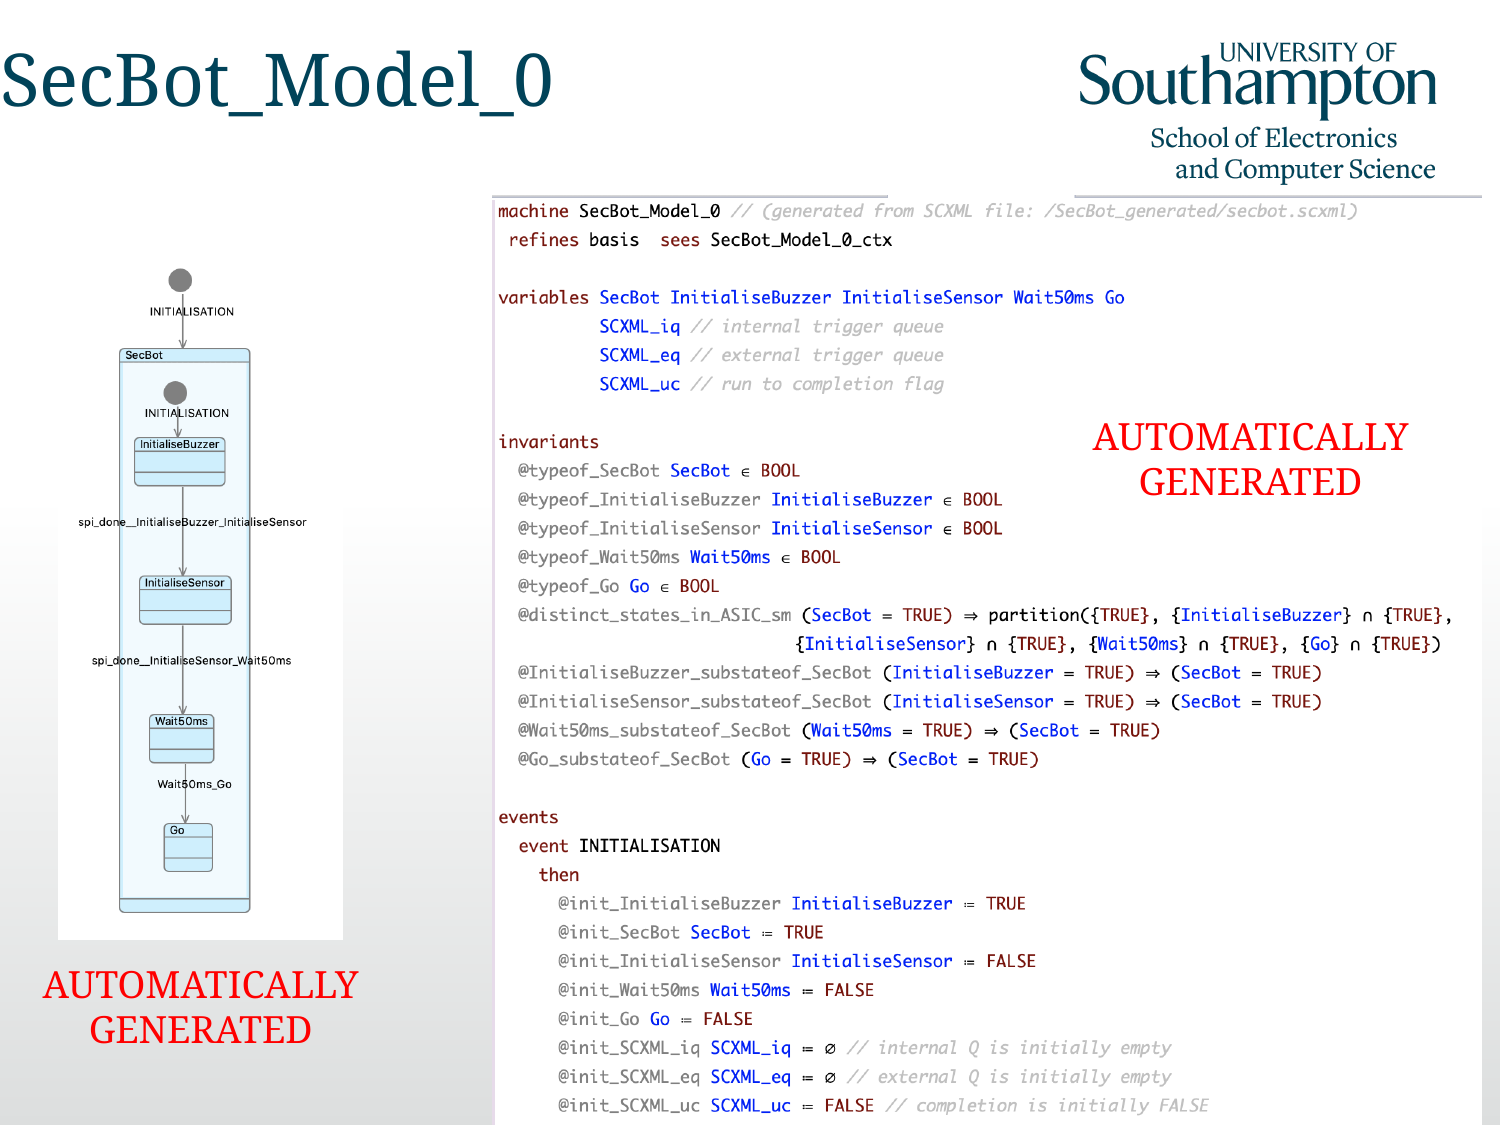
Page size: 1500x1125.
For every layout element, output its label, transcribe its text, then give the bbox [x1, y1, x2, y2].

title SecBot_Model_0 [0, 25, 1394, 133]
picture [492, 194, 1483, 1125]
picture [58, 251, 343, 940]
text_box AUTOMATICALLY GENERATED [27, 953, 374, 1059]
picture [1080, 42, 1437, 185]
